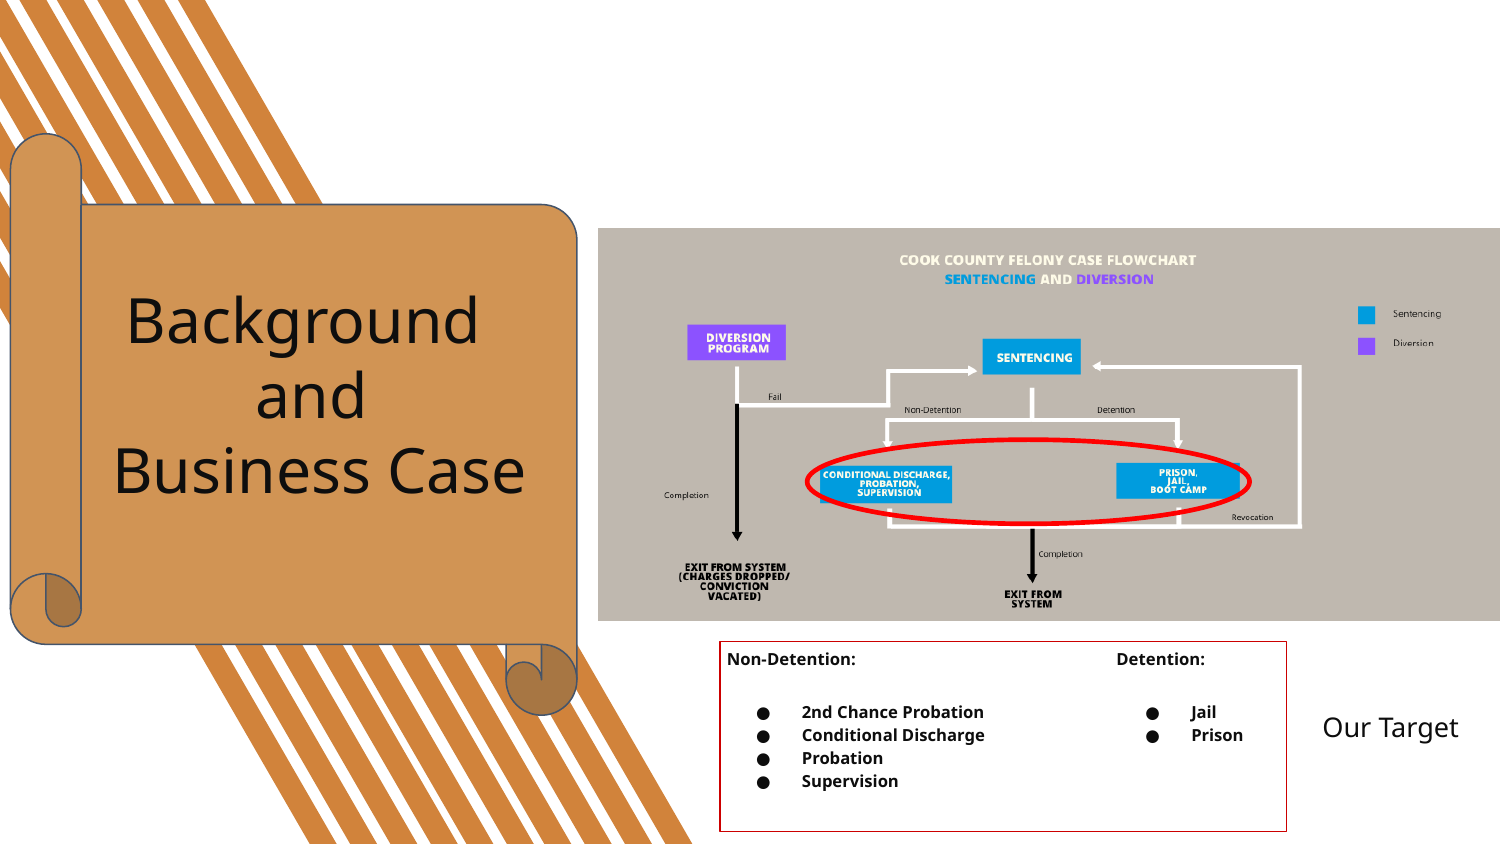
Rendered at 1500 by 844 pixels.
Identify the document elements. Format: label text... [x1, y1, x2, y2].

text_box [19, 0, 123, 132]
text_box [555, 719, 652, 844]
text_box [720, 641, 1287, 832]
text_box [396, 723, 494, 844]
text_box [0, 121, 8, 177]
text_box [437, 723, 534, 844]
text_box [280, 723, 378, 844]
text_box [0, 191, 5, 247]
text_box [239, 723, 337, 844]
text_box [582, 652, 693, 844]
text_box [0, 0, 83, 132]
text_box Our Target [1307, 695, 1480, 759]
text_box Detention: Jail Prison [1101, 630, 1500, 761]
text_box [177, 0, 282, 132]
text_box [137, 0, 241, 132]
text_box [10, 133, 578, 716]
text_box [320, 723, 418, 844]
text_box [360, 723, 458, 844]
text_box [598, 228, 1500, 621]
text_box [0, 261, 5, 317]
text_box [474, 723, 572, 844]
text_box [56, 0, 161, 132]
text_box [514, 723, 612, 844]
text_box [0, 51, 47, 132]
text_box Non-Detention: 2nd Chance Probation Conditional Discharge Probation Supervision [711, 630, 1101, 807]
text_box [97, 0, 201, 132]
